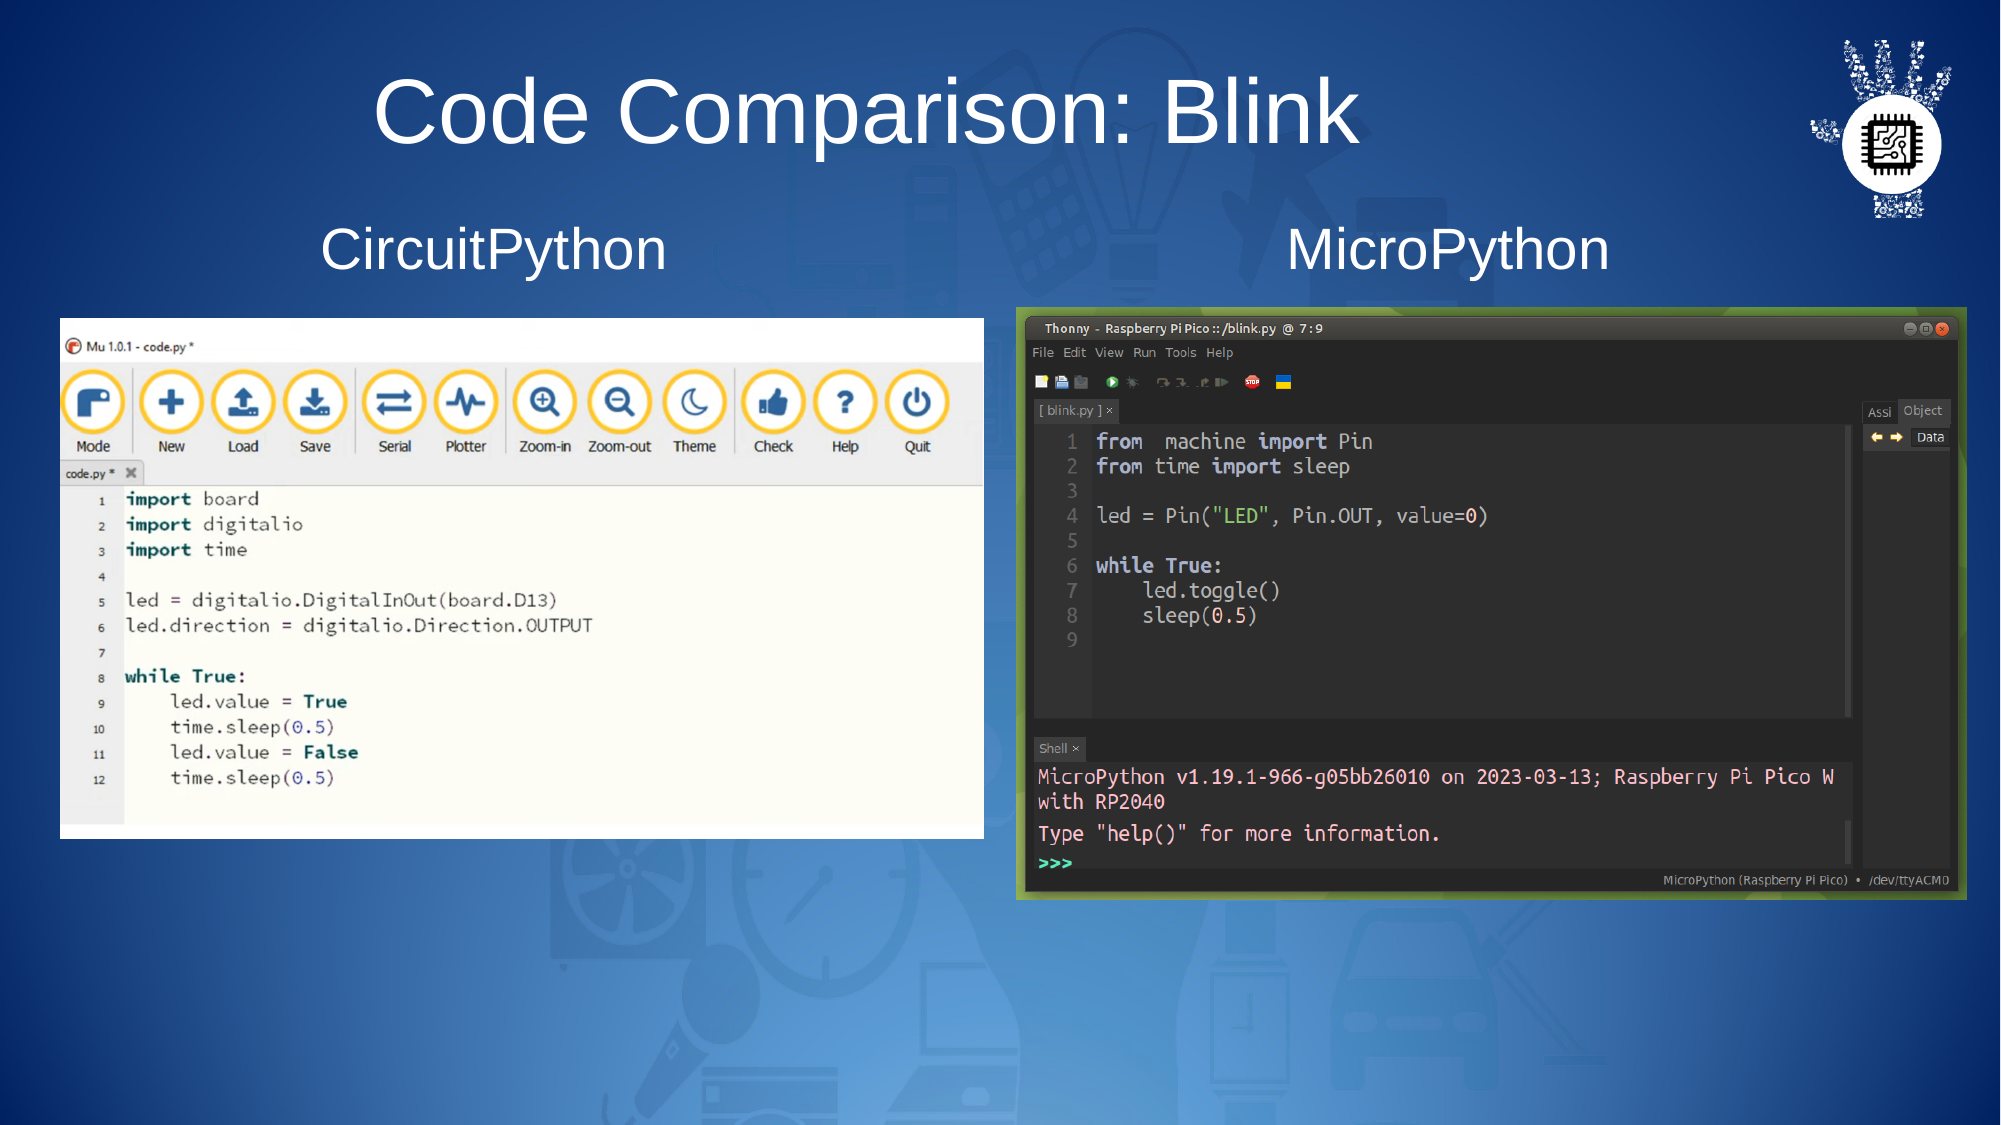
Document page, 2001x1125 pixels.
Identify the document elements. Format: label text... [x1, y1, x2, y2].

title Code Comparison: Blink [40, 5, 1695, 223]
picture [0, 0, 2001, 1125]
list MicroPython [1271, 211, 1679, 290]
list CircuitPython [305, 211, 765, 308]
